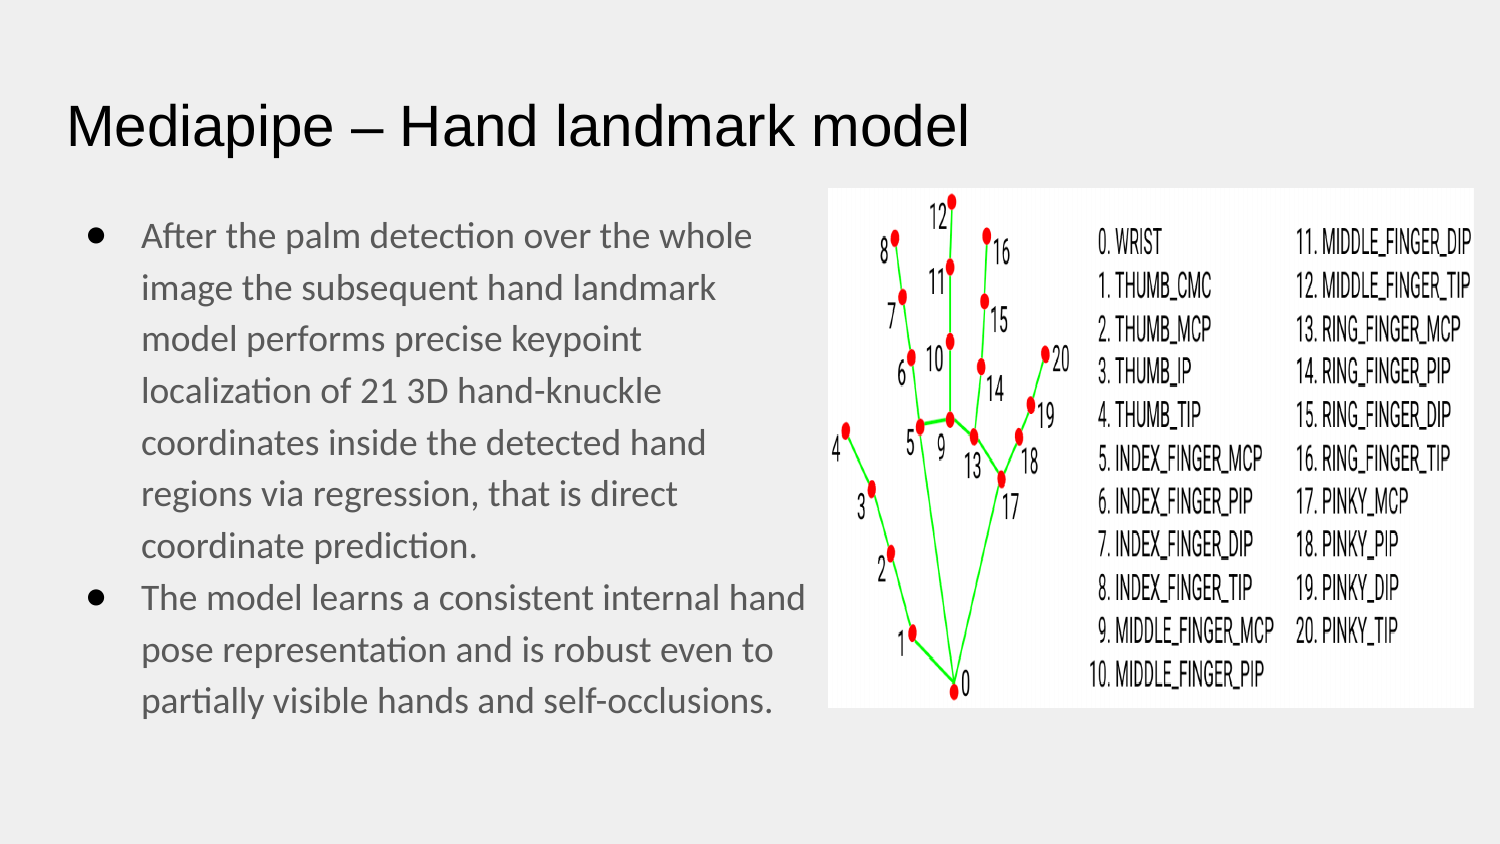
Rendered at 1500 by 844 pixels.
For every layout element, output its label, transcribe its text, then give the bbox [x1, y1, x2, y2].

title Mediapipe – Hand landmark model [51, 72, 1449, 167]
picture [827, 188, 1474, 709]
list After the palm detection over the whole image the subsequent hand landmark model performs precise keypoint localization of 21 3D hand-knuckle coordinates inside the detected hand regions via regression, that is direct coordinate prediction. The model learns a consistent internal hand pose representation and is robust even to partially visible hands and self-occlusions. [51, 189, 828, 750]
